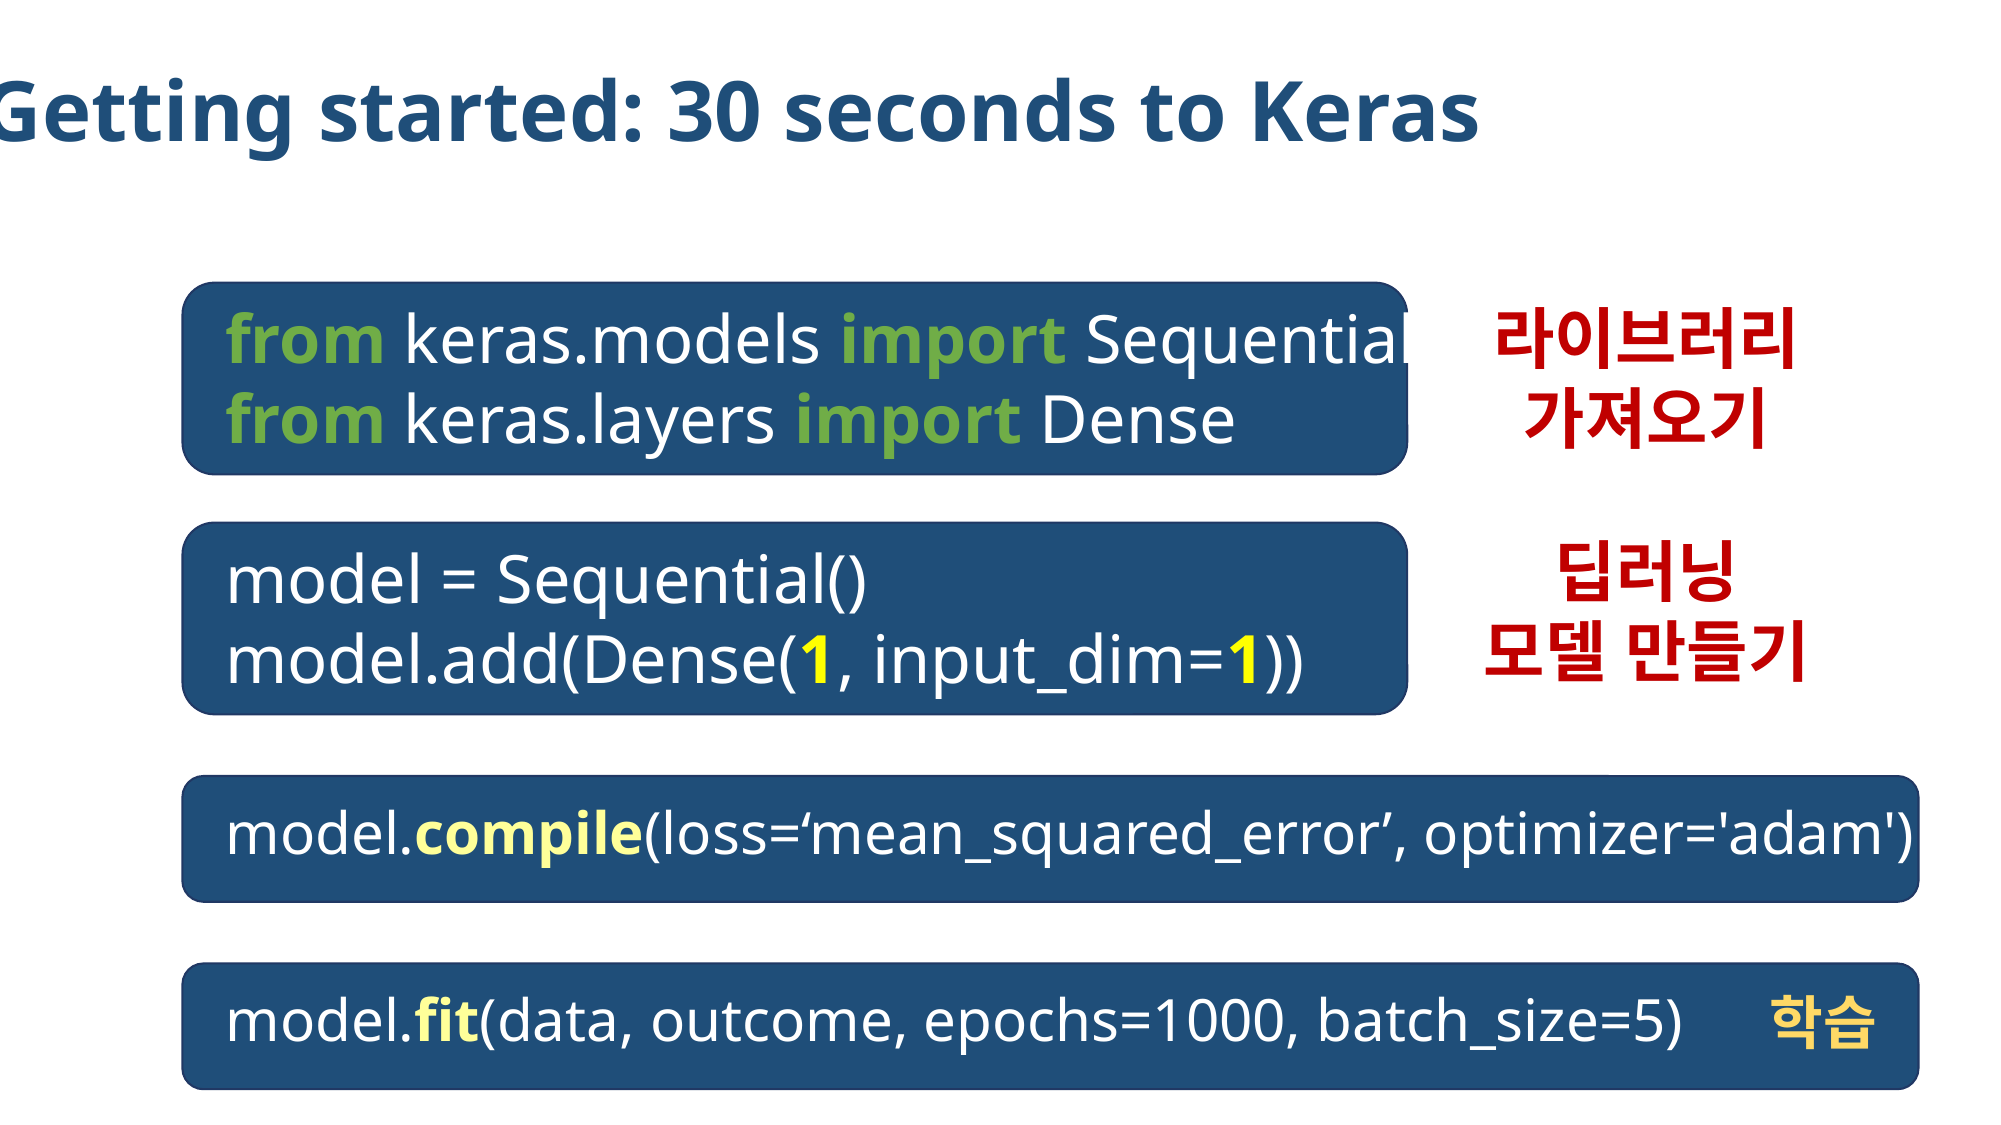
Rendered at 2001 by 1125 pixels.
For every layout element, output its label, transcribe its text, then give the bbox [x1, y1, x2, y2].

text_box 학습 [1755, 978, 1892, 1064]
text_box [181, 774, 1920, 903]
text_box [181, 521, 1401, 716]
text_box from keras.models import Sequential from keras.layers import Dense model = Sequential() model.add(Dense(1, input_dim=1)) [210, 289, 1559, 704]
text_box model.compile(loss=‘mean_squared_error’, optimizer='adam') [210, 788, 1964, 874]
text_box 라이브러리 가져오기 [1478, 289, 1816, 464]
text_box 딥러닝 모델 만들기 [1469, 522, 1825, 698]
text_box Getting started: 30 seconds to Keras [0, 50, 1498, 166]
text_box [181, 962, 1920, 1091]
text_box model.fit(data, outcome, epochs=1000, batch_size=5) [210, 976, 1964, 1061]
text_box [181, 281, 1396, 476]
